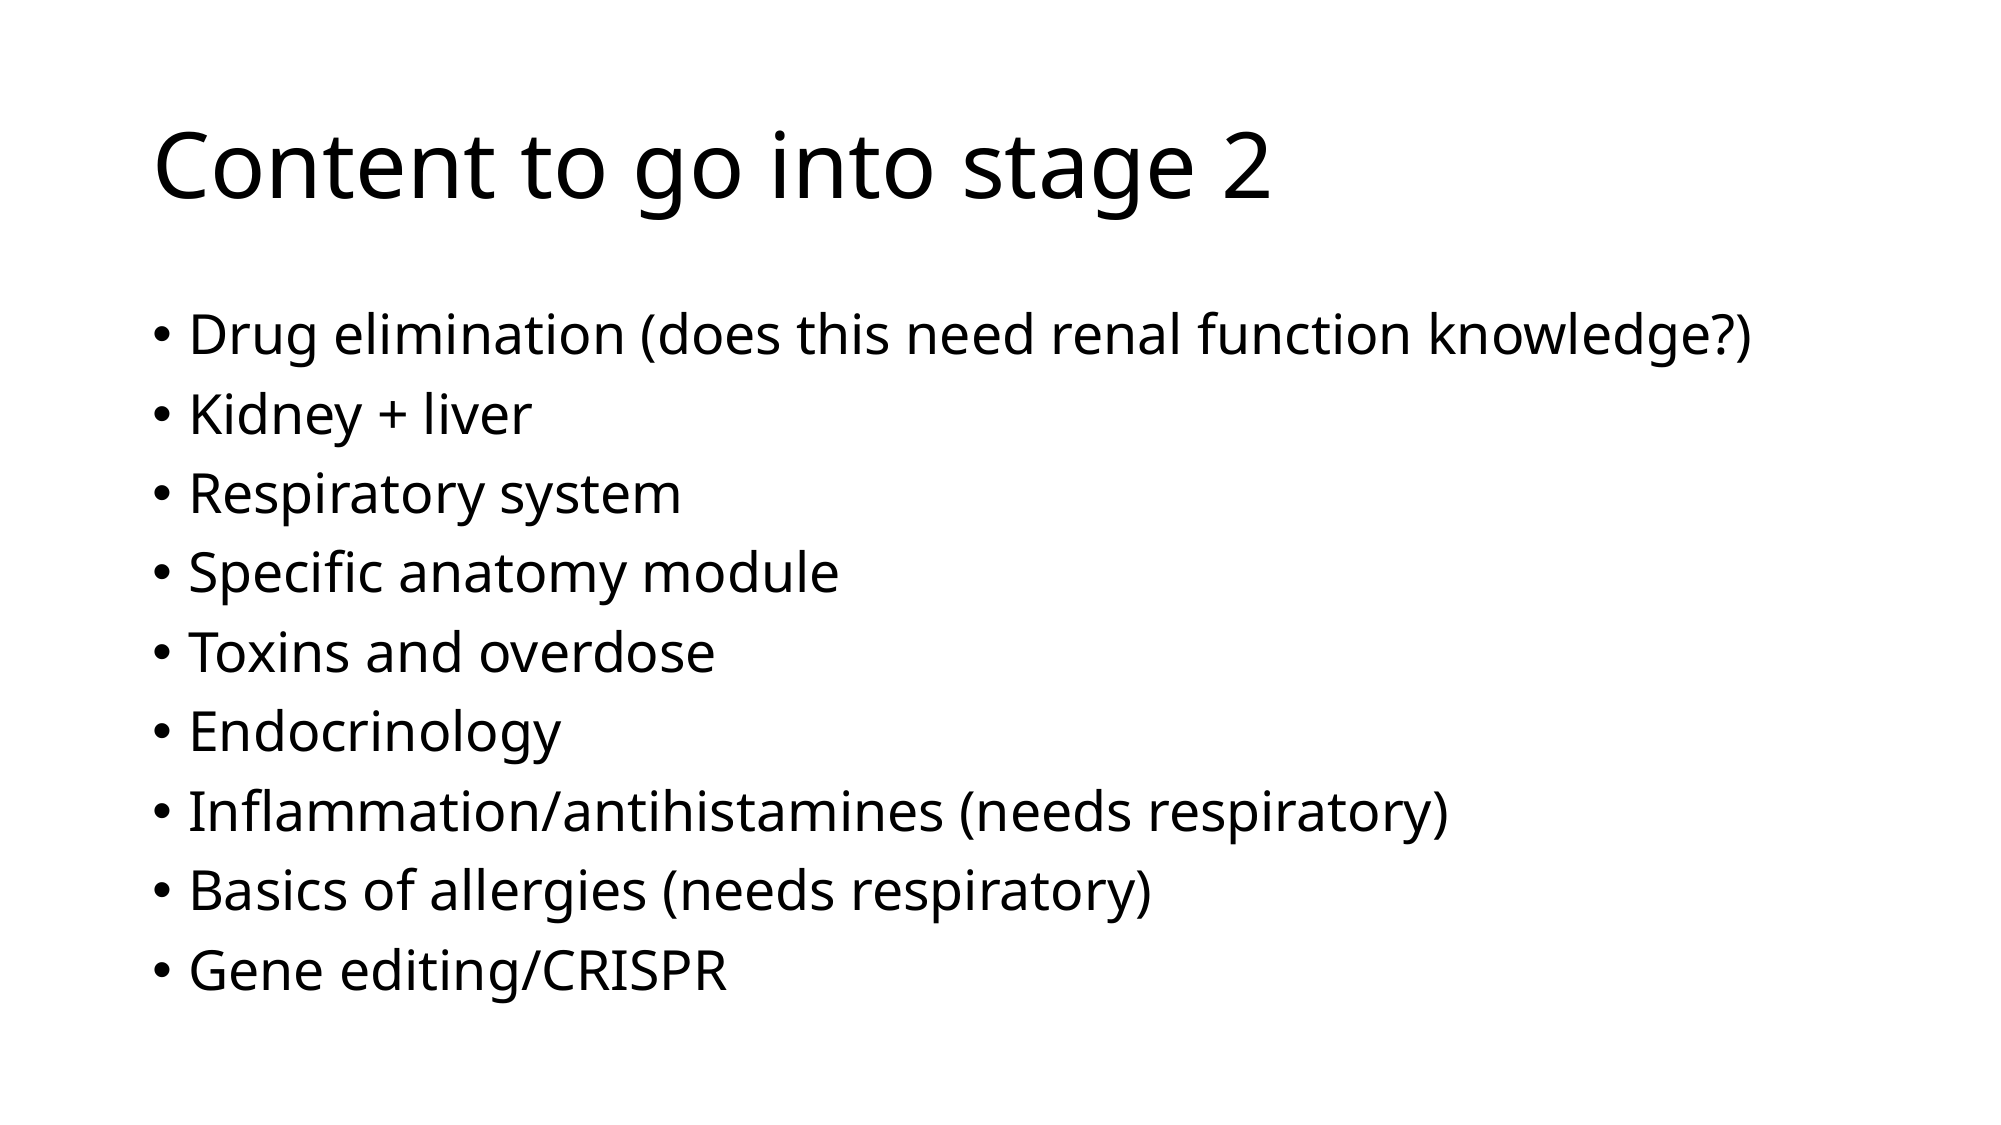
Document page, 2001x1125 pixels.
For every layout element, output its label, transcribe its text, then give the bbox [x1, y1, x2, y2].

list Drug elimination (does this need renal function knowledge?) Kidney + liver Respiratory system Specific anatomy module Toxins and overdose Endocrinology Inflammation/antihistamines (needs respiratory) Basics of allergies (needs respiratory) Gene editing/CRISPR [137, 299, 1863, 1014]
title Content to go into stage 2 [137, 59, 1863, 278]
